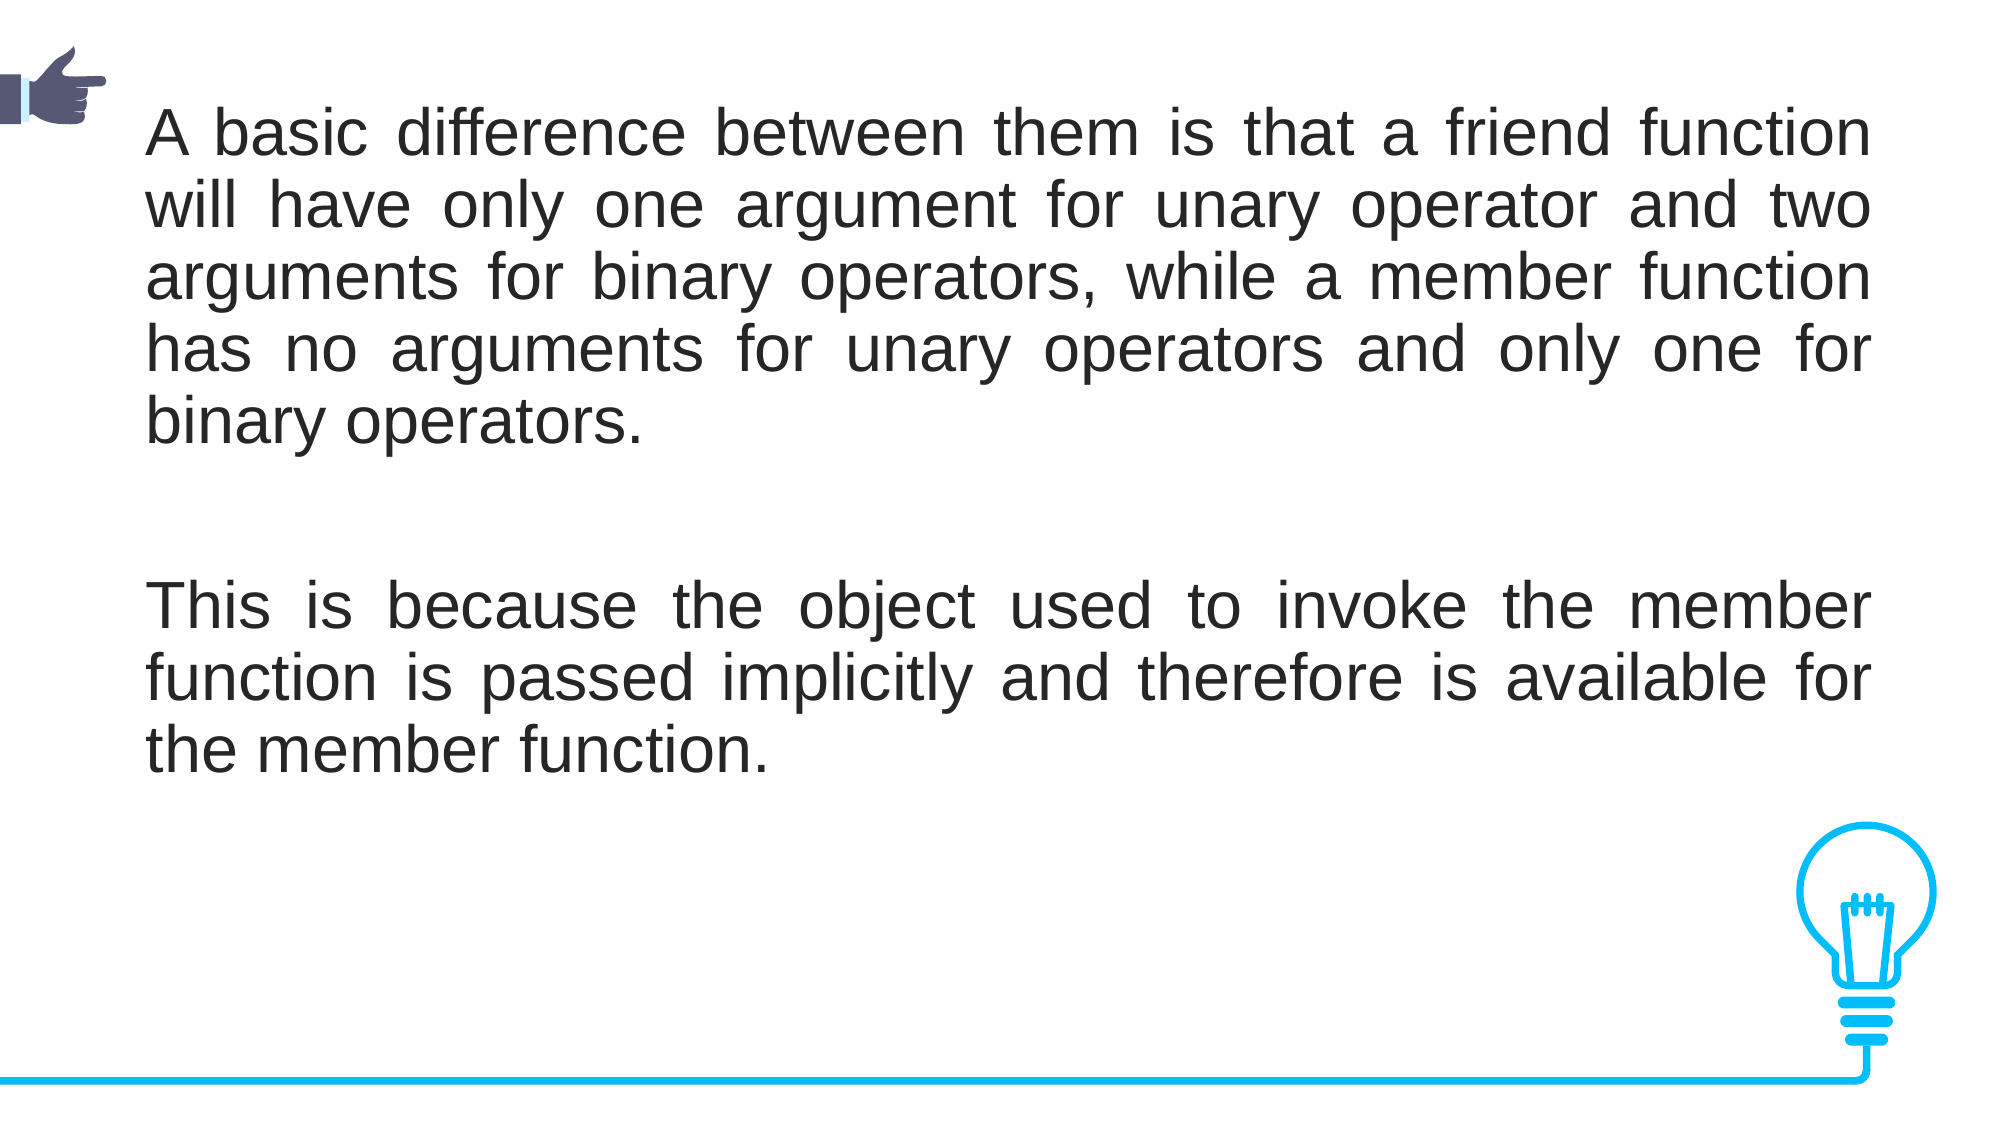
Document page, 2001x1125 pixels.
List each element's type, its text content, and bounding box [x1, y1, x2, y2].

list A basic difference between them is that a friend function will have only one argument for unary operator and two arguments for binary operators, while a member function has no arguments for unary operators and only one for binary operators. This is because the object used to invoke the member function is passed implicitly and therefore is available for the member function. [130, 46, 1889, 932]
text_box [0, 46, 107, 125]
